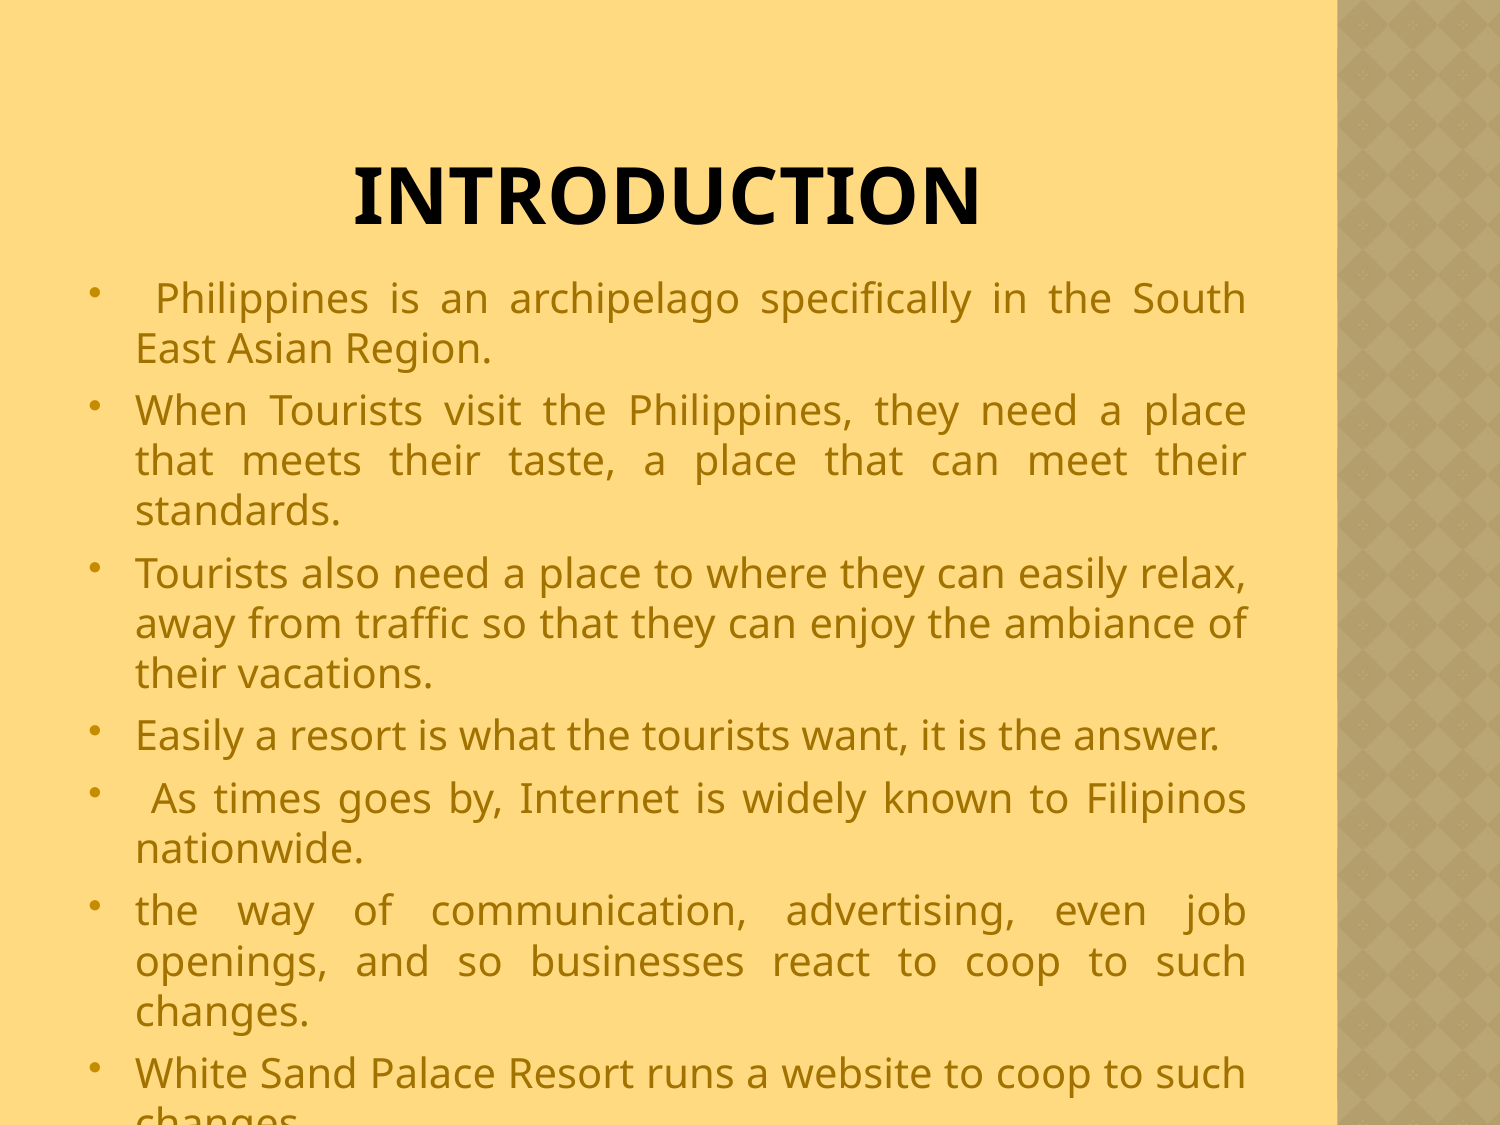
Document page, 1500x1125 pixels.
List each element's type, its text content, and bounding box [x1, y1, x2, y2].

list Philippines is an archipelago specifically in the South East Asian Region. When Tourists visit the Philippines, they need a place that meets their taste, a place that can meet their standards. Tourists also need a place to where they can easily relax, away from traffic so that they can enjoy the ambiance of their vacations. Easily a resort is what the tourists want, it is the answer. As times goes by, Internet is widely known to Filipinos nationwide. the way of communication, advertising, even job openings, and so businesses react to coop to such changes. White Sand Palace Resort runs a website to coop to such changes. [75, 264, 1263, 1059]
title Introduction [75, 52, 1263, 240]
